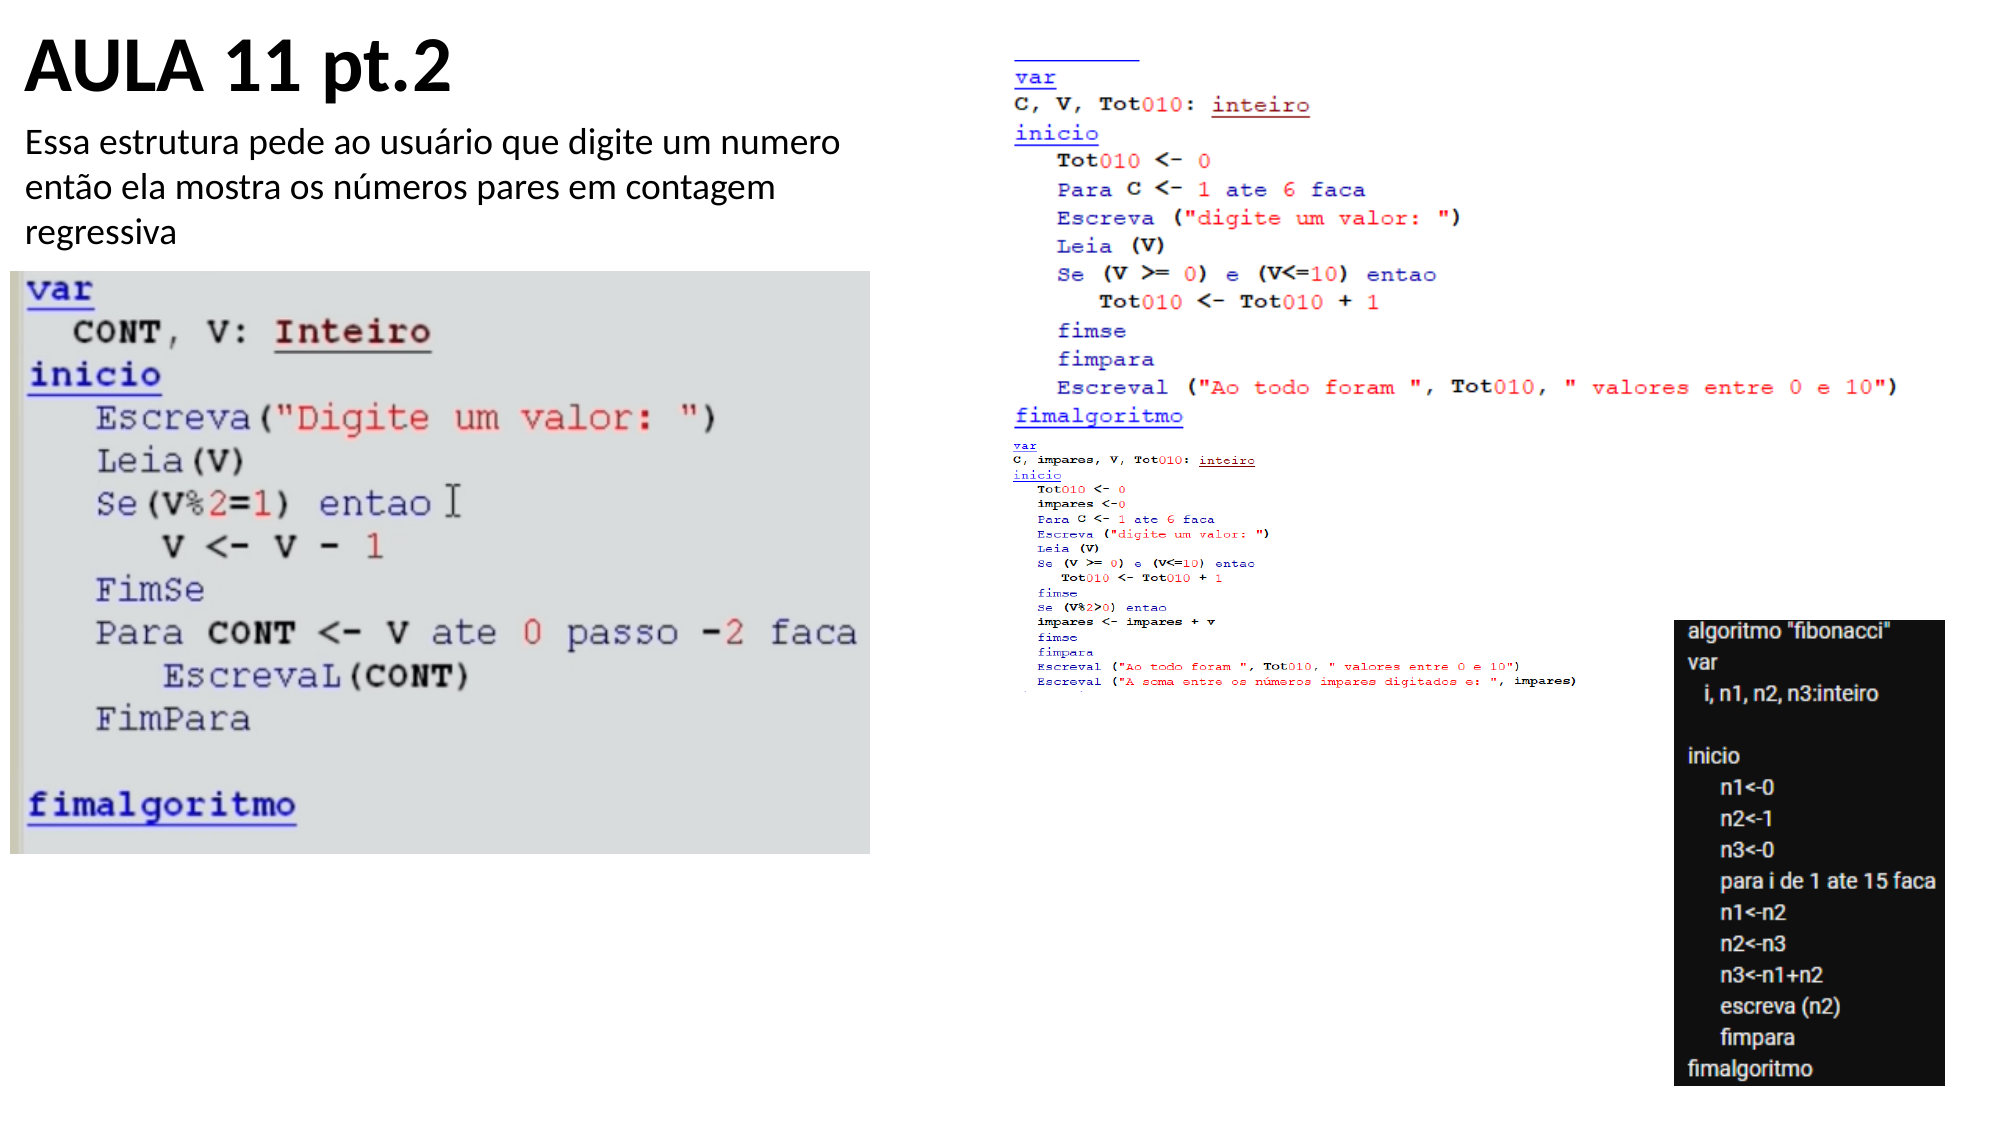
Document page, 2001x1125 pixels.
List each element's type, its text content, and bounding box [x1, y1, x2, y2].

picture [999, 60, 1900, 692]
picture [10, 271, 870, 854]
text_box AULA 11 pt.2 [10, 5, 576, 109]
picture [1674, 620, 1945, 1086]
text_box Essa estrutura pede ao usuário que digite um numero então ela mostra os números pares em contagem regressiva [10, 109, 870, 260]
